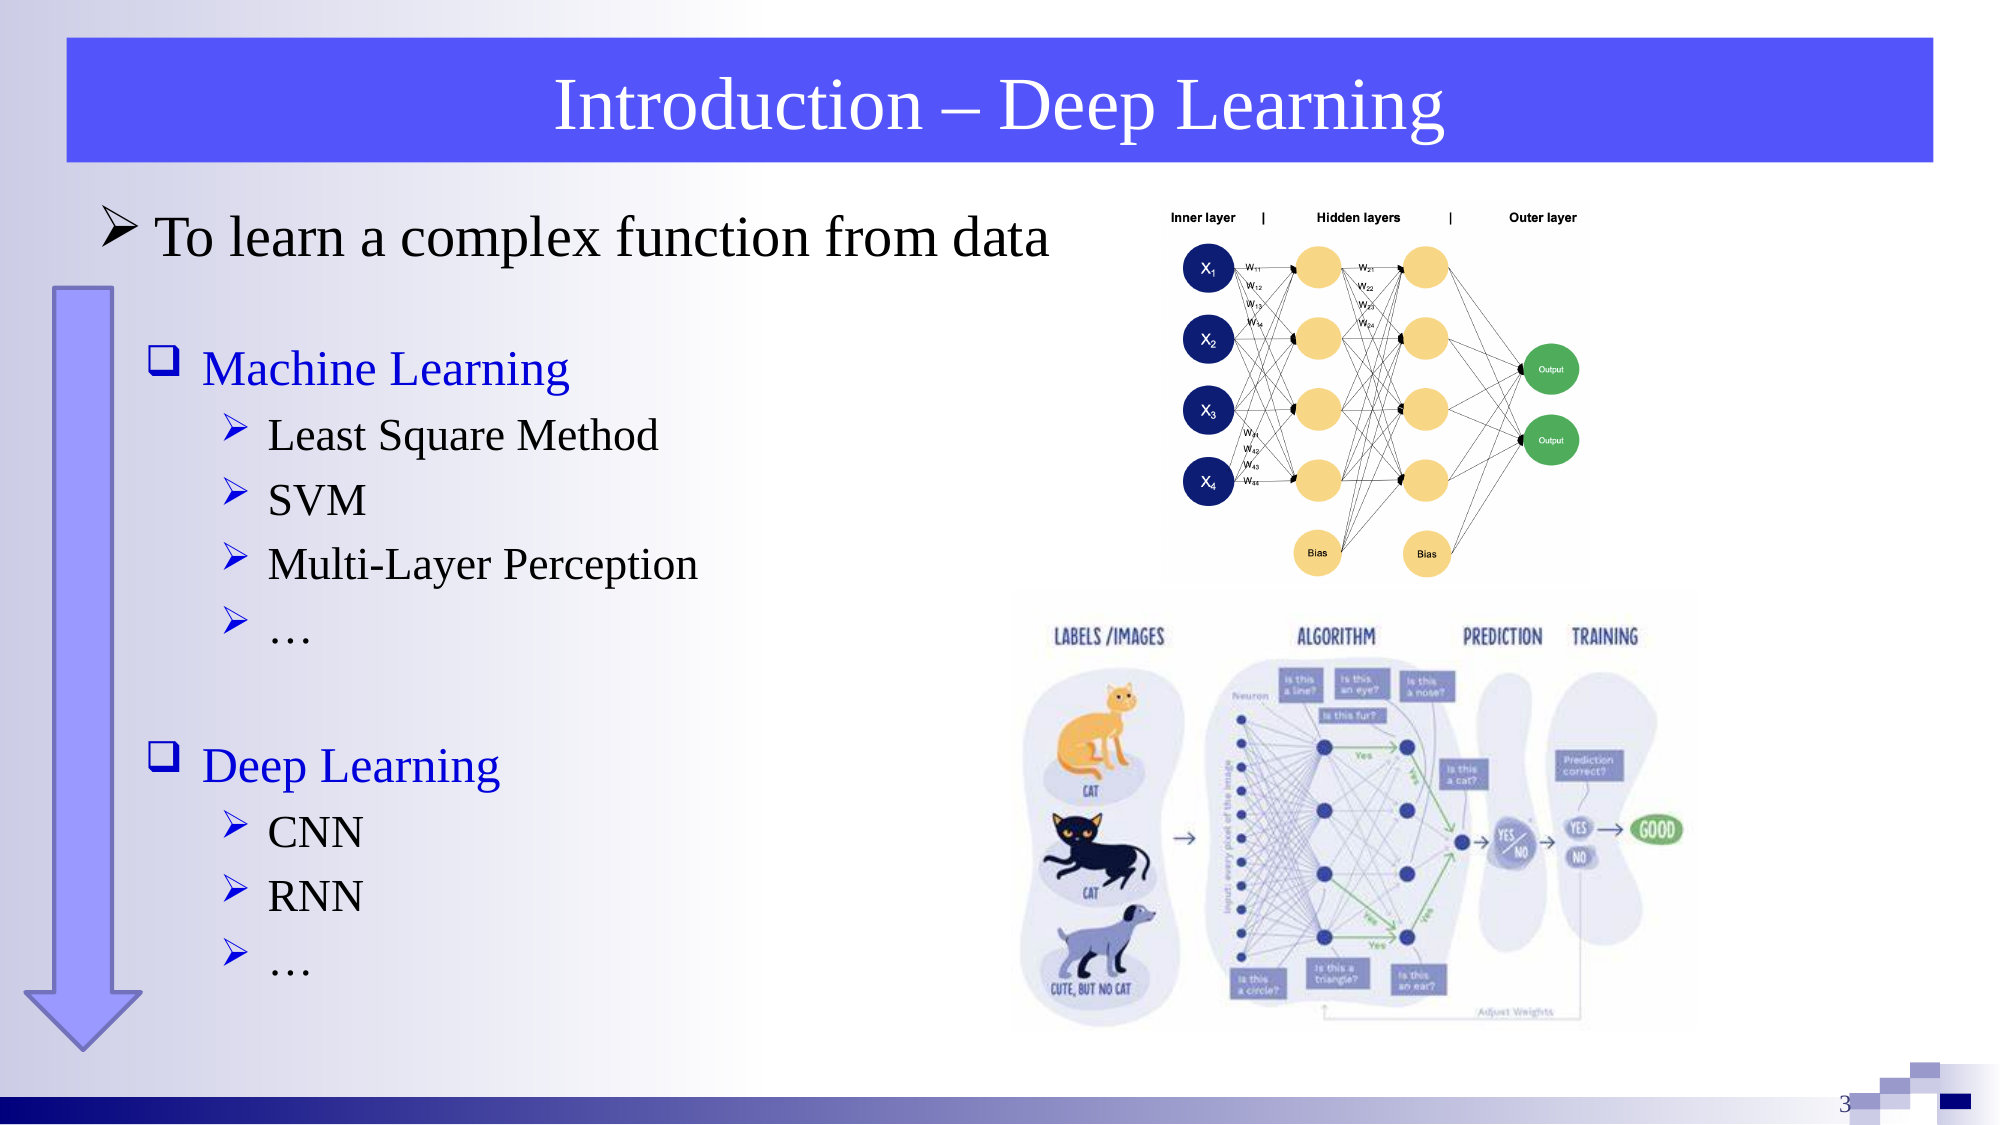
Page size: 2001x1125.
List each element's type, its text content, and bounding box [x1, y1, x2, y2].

picture [1161, 201, 1590, 584]
title Introduction – Deep Learning [66, 37, 1934, 163]
text_box To learn a complex function from data [83, 190, 1568, 276]
picture [1011, 590, 1697, 1035]
text_box [23, 285, 143, 1053]
list Machine Learning Least Square Method SVM Multi-Layer Perception … Deep Learning CNN RNN … [130, 328, 1012, 415]
slide_number 2 [1399, 1049, 1867, 1125]
